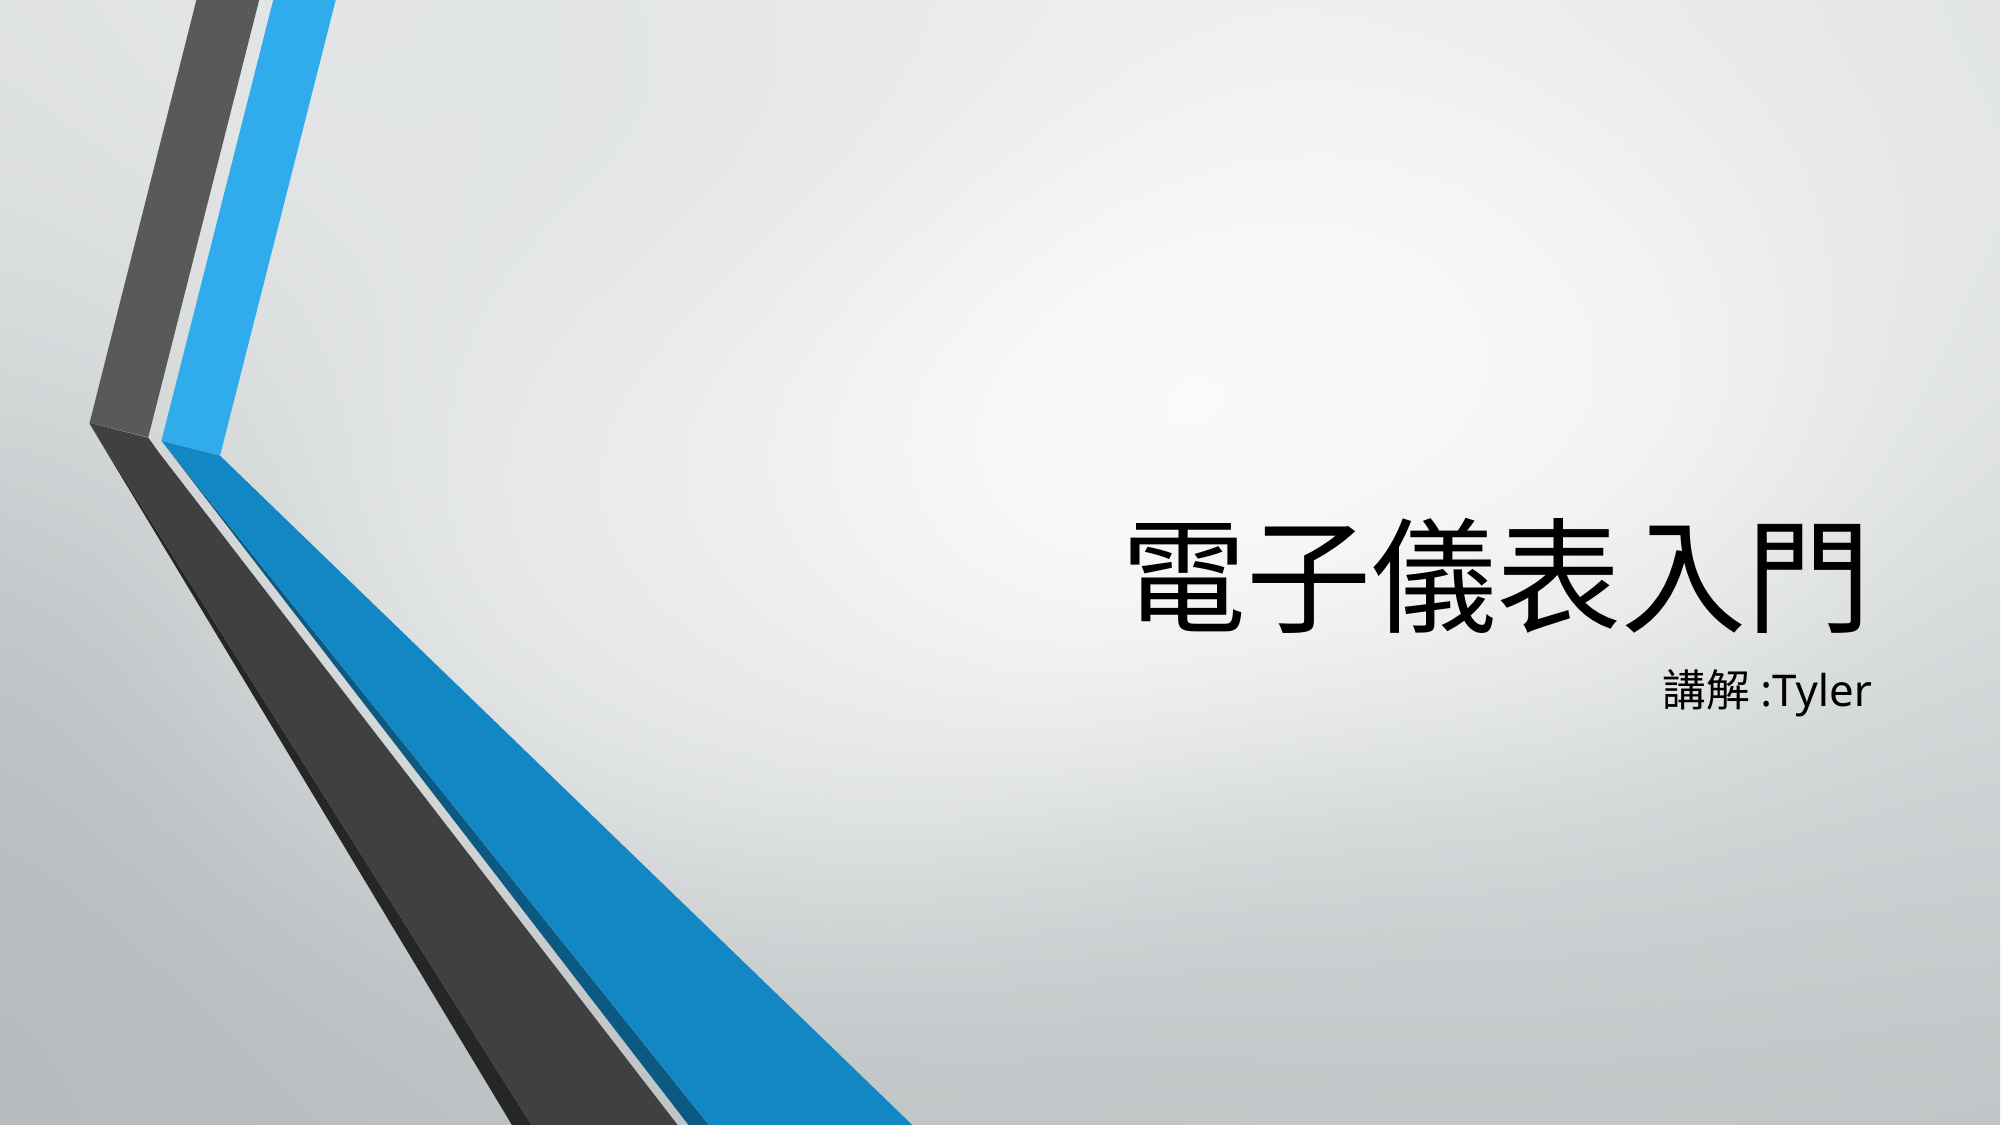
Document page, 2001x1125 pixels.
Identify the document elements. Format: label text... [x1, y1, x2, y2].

subtitle 講解:Tyler [740, 655, 1887, 884]
title 電子儀表入門 [480, 226, 1887, 656]
